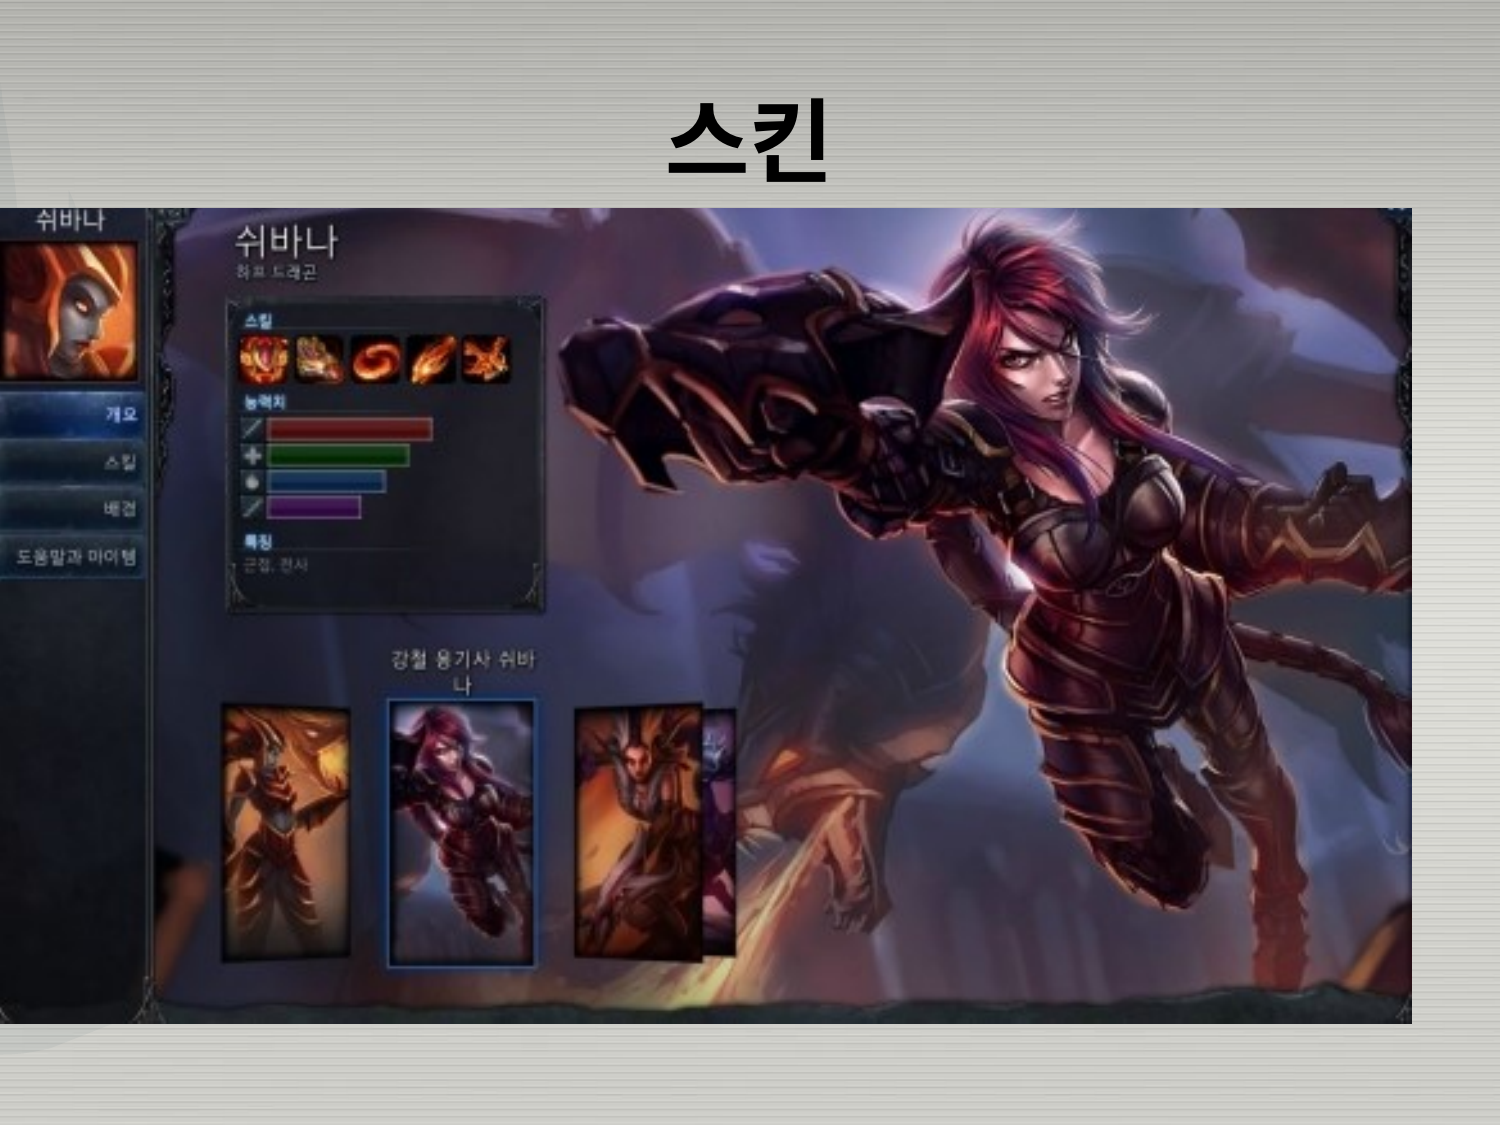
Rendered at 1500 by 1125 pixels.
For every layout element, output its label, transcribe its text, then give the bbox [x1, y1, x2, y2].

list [0, 207, 1412, 1024]
title 스킨 [75, 45, 1425, 196]
